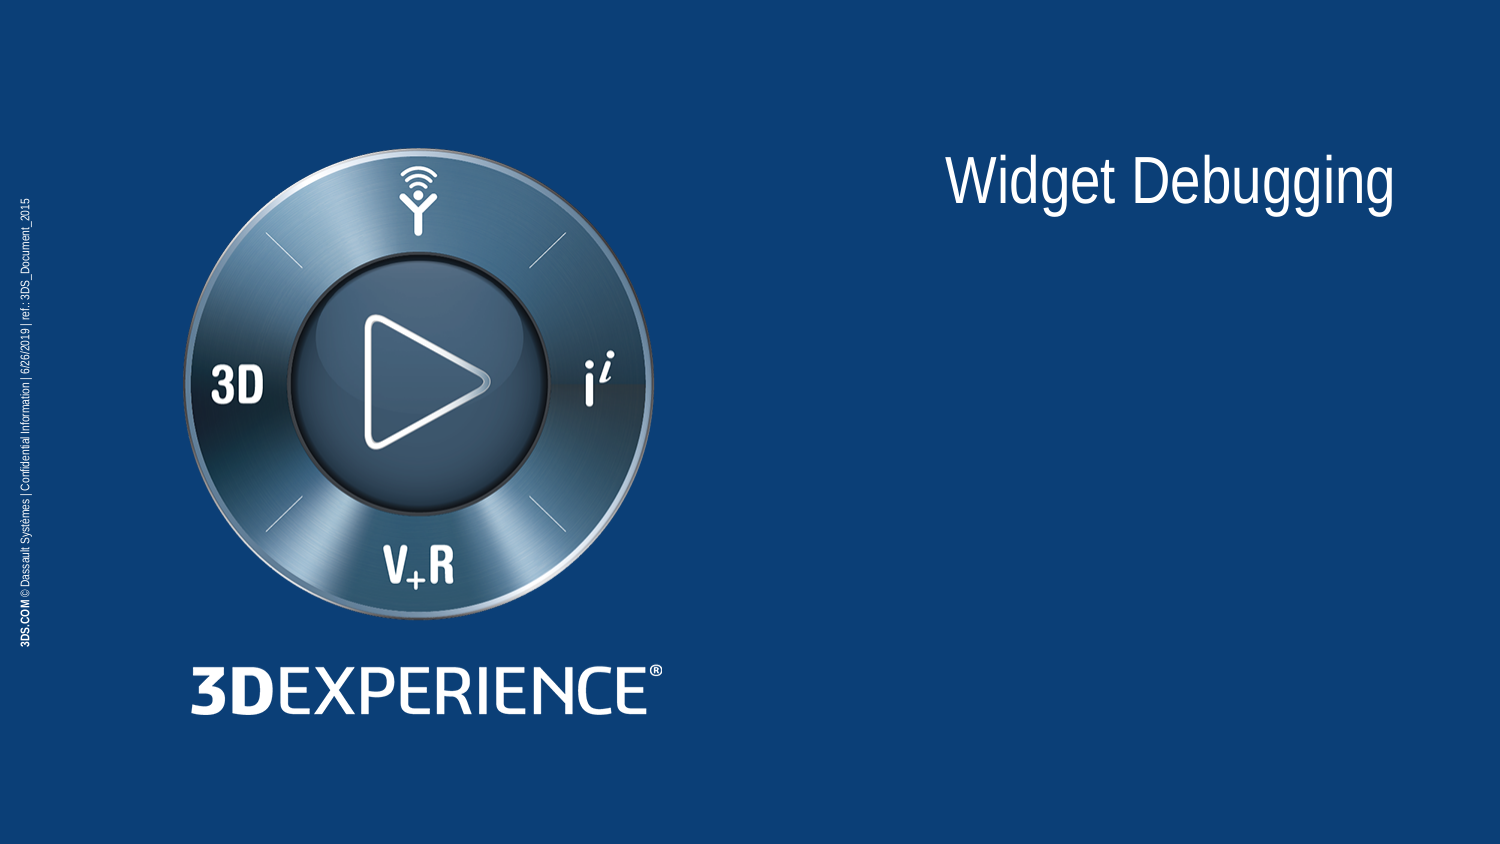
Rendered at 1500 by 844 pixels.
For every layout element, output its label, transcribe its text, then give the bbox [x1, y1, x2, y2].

title Widget Debugging [631, 146, 1412, 208]
picture [183, 148, 662, 715]
